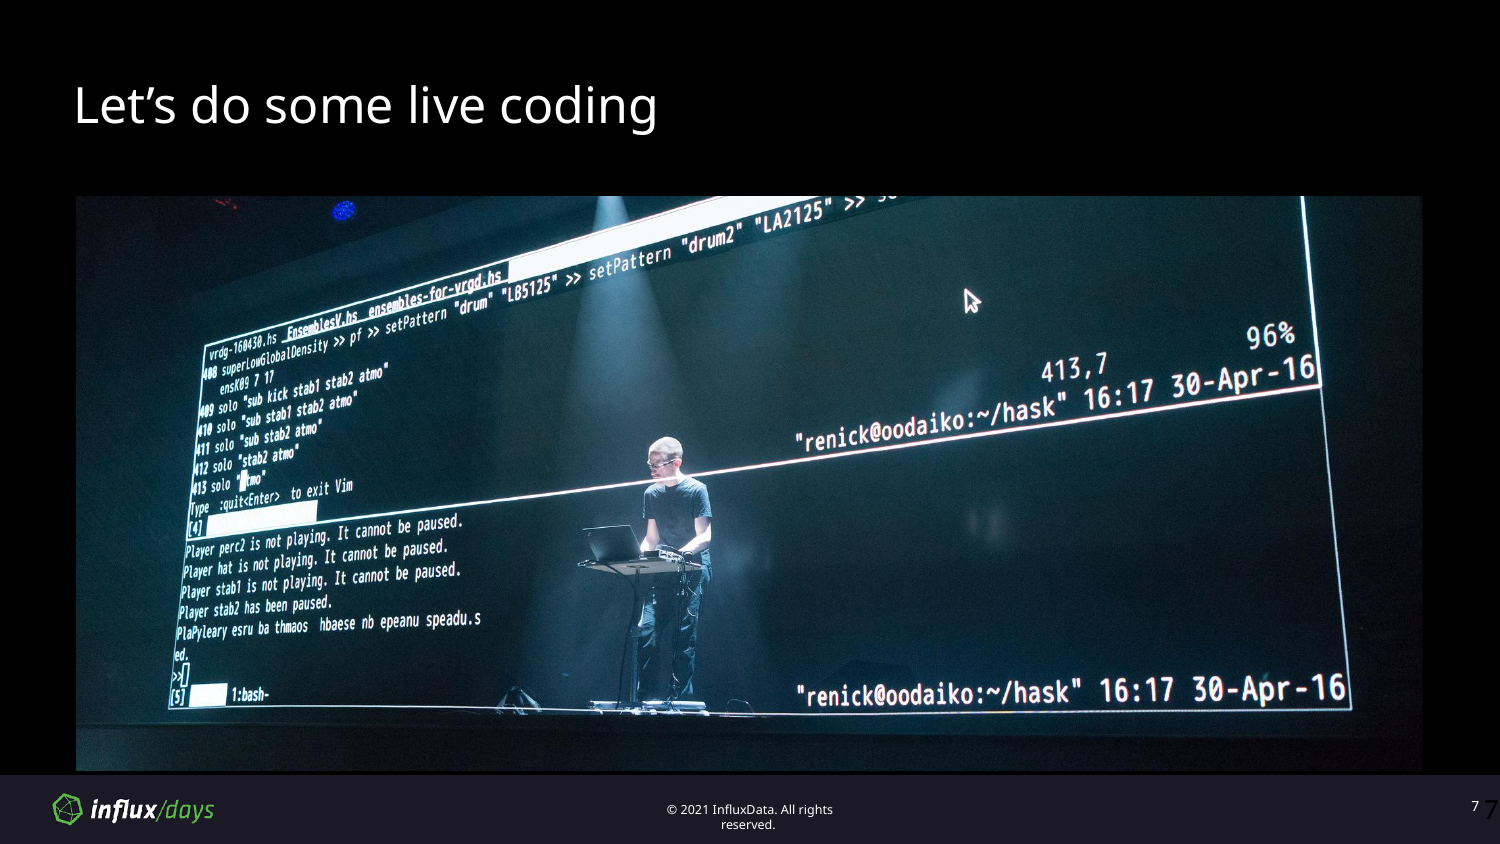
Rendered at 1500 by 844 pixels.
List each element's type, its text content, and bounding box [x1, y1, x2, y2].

picture [0, 775, 1500, 844]
slide_number 7 [1468, 782, 1500, 827]
picture [75, 195, 1423, 772]
title Let’s do some live coding [58, 59, 1405, 156]
